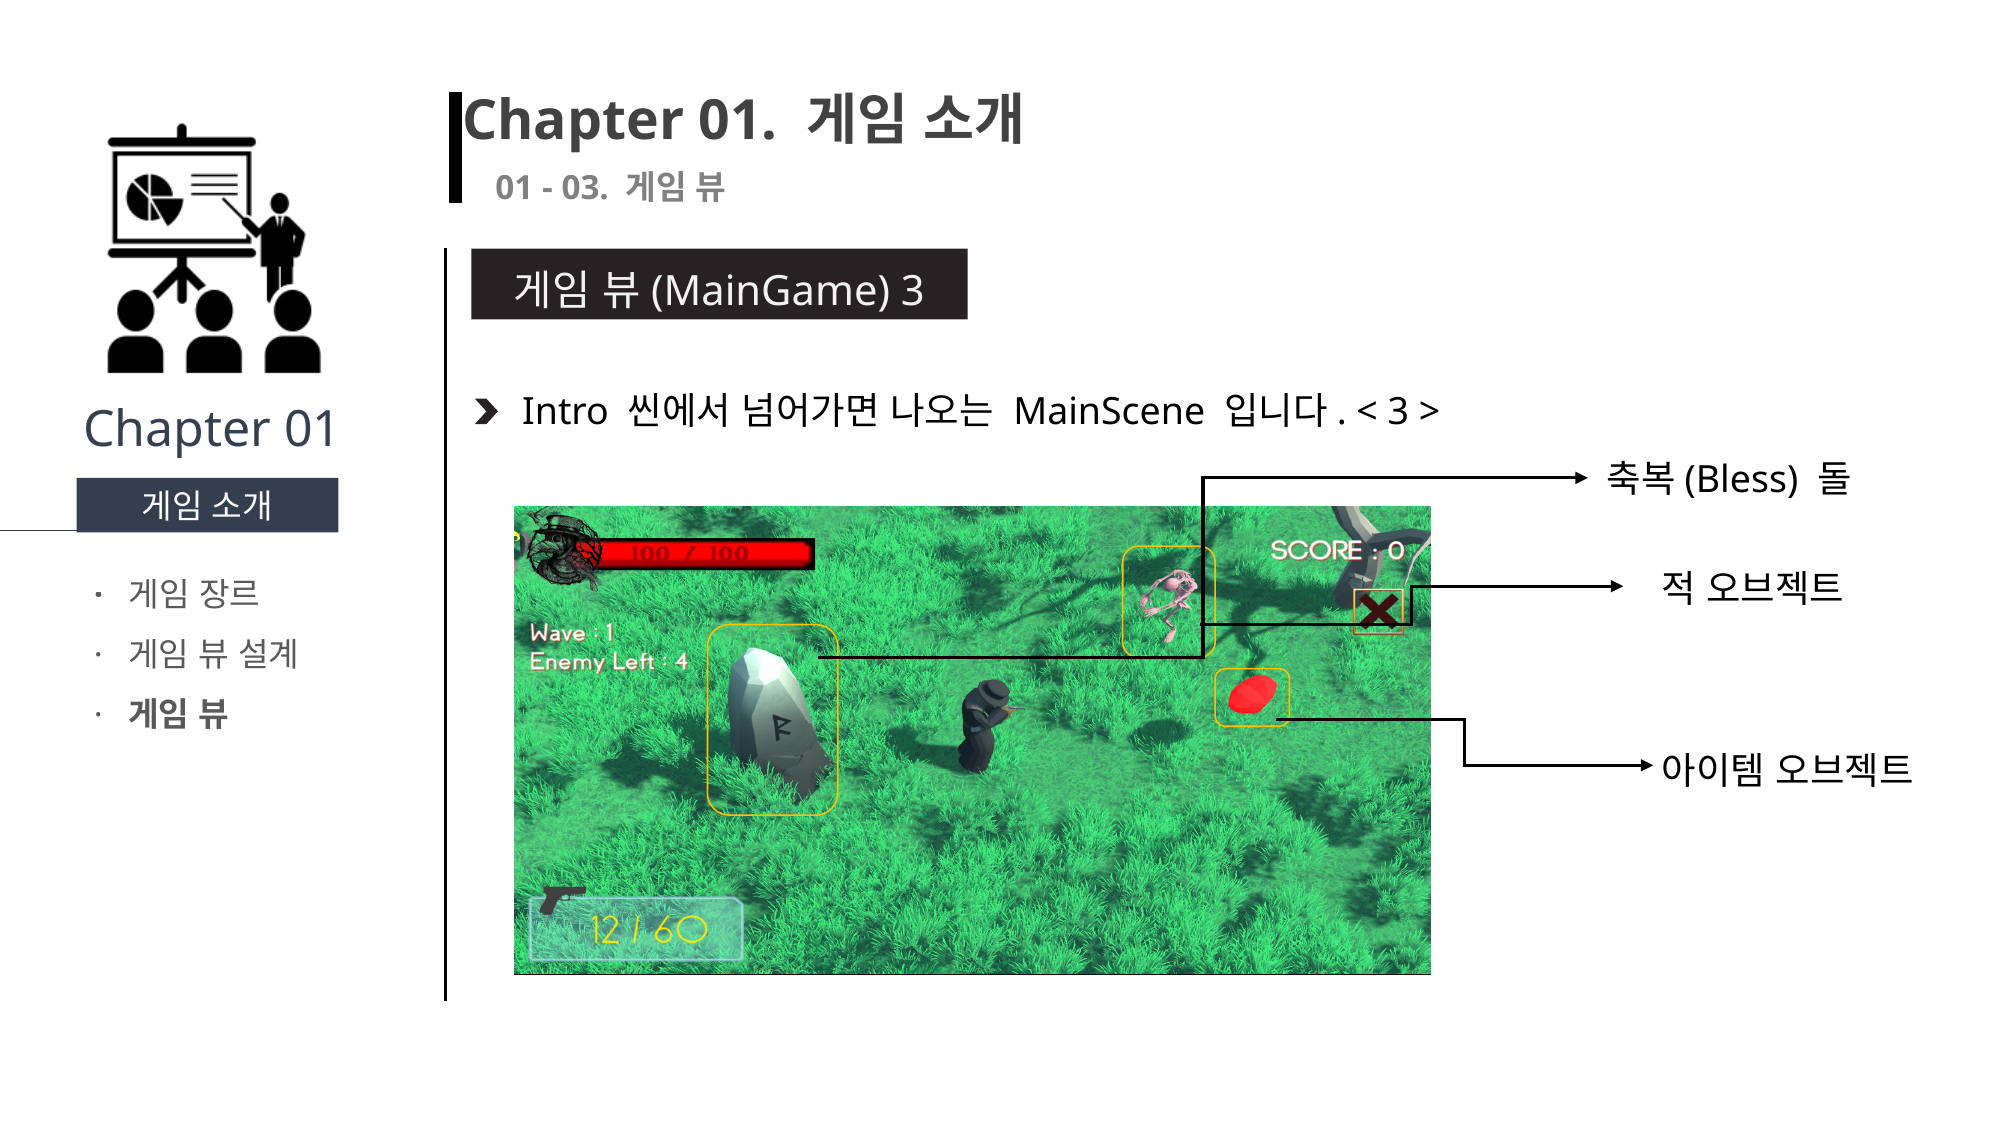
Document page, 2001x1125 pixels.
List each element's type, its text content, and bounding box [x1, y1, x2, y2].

text_box 01 - 03. 게임 뷰 [480, 159, 742, 214]
picture [76, 109, 353, 387]
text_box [1275, 719, 1654, 766]
text_box Chapter 01. 게임 소개 [447, 76, 1041, 158]
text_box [0, 389, 445, 534]
text_box [470, 248, 969, 320]
text_box 적 오브젝트 [1588, 557, 1942, 618]
text_box · 게임 장르 · 게임 뷰 설계 · 게임 뷰 [79, 546, 315, 741]
text_box 아이템 오브젝트 [1599, 739, 1977, 800]
picture [514, 506, 1431, 975]
text_box Intro 씬에서 넘어가면 나오는 MainScene 입니다. < 3 > [507, 379, 1654, 440]
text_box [818, 477, 1588, 658]
text_box 게임 뷰(MainGame) 3 [495, 255, 944, 321]
text_box 축복(Bless) 돌 [1540, 447, 1918, 508]
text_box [1199, 586, 1624, 625]
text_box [446, 389, 528, 534]
